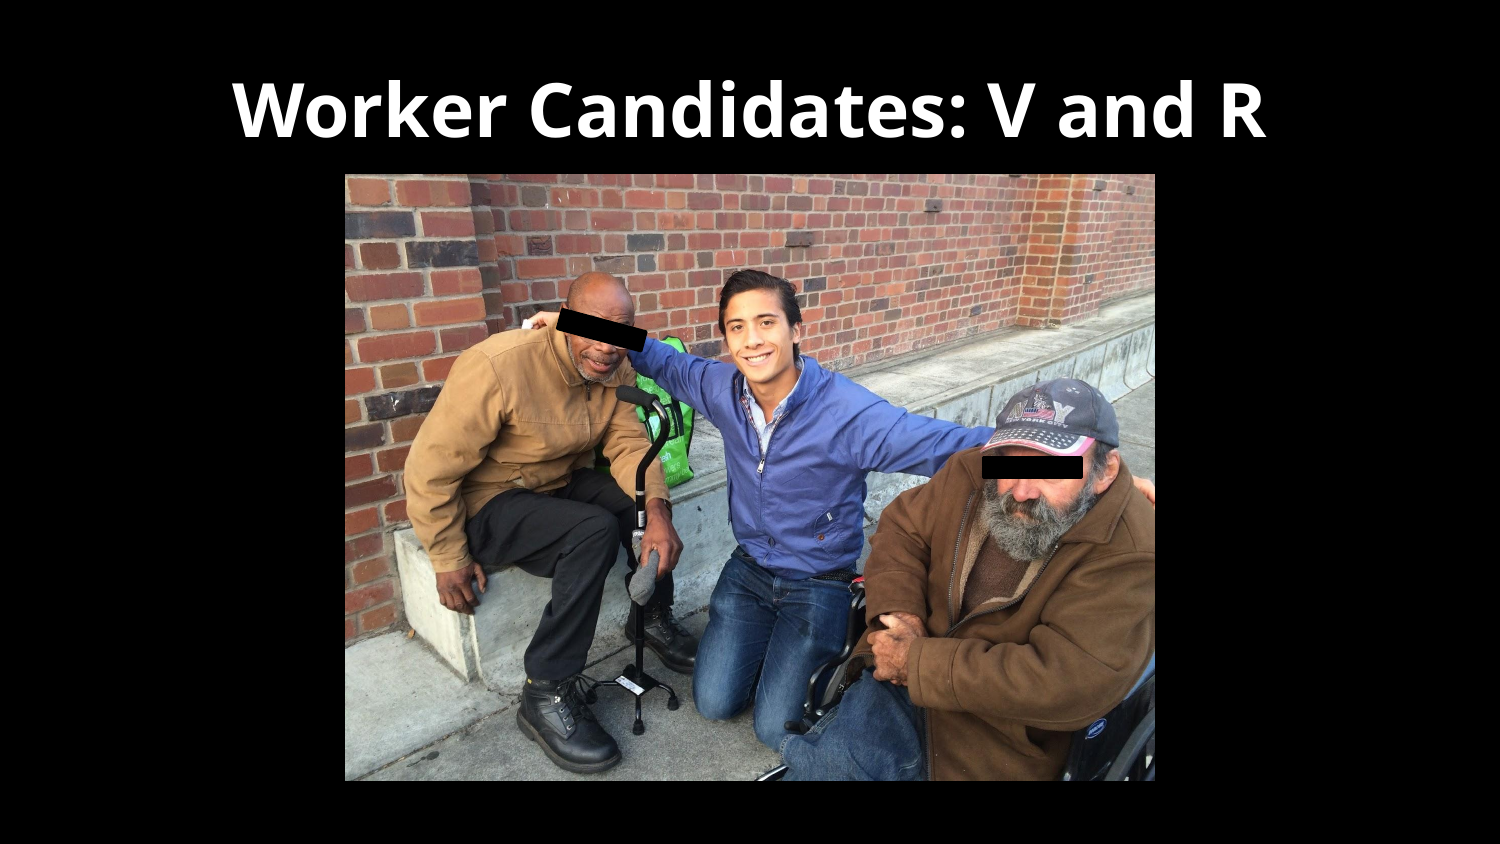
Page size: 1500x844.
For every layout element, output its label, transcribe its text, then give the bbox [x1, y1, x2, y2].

picture [345, 174, 1155, 782]
title Worker Candidates: V and R [75, 26, 1425, 168]
